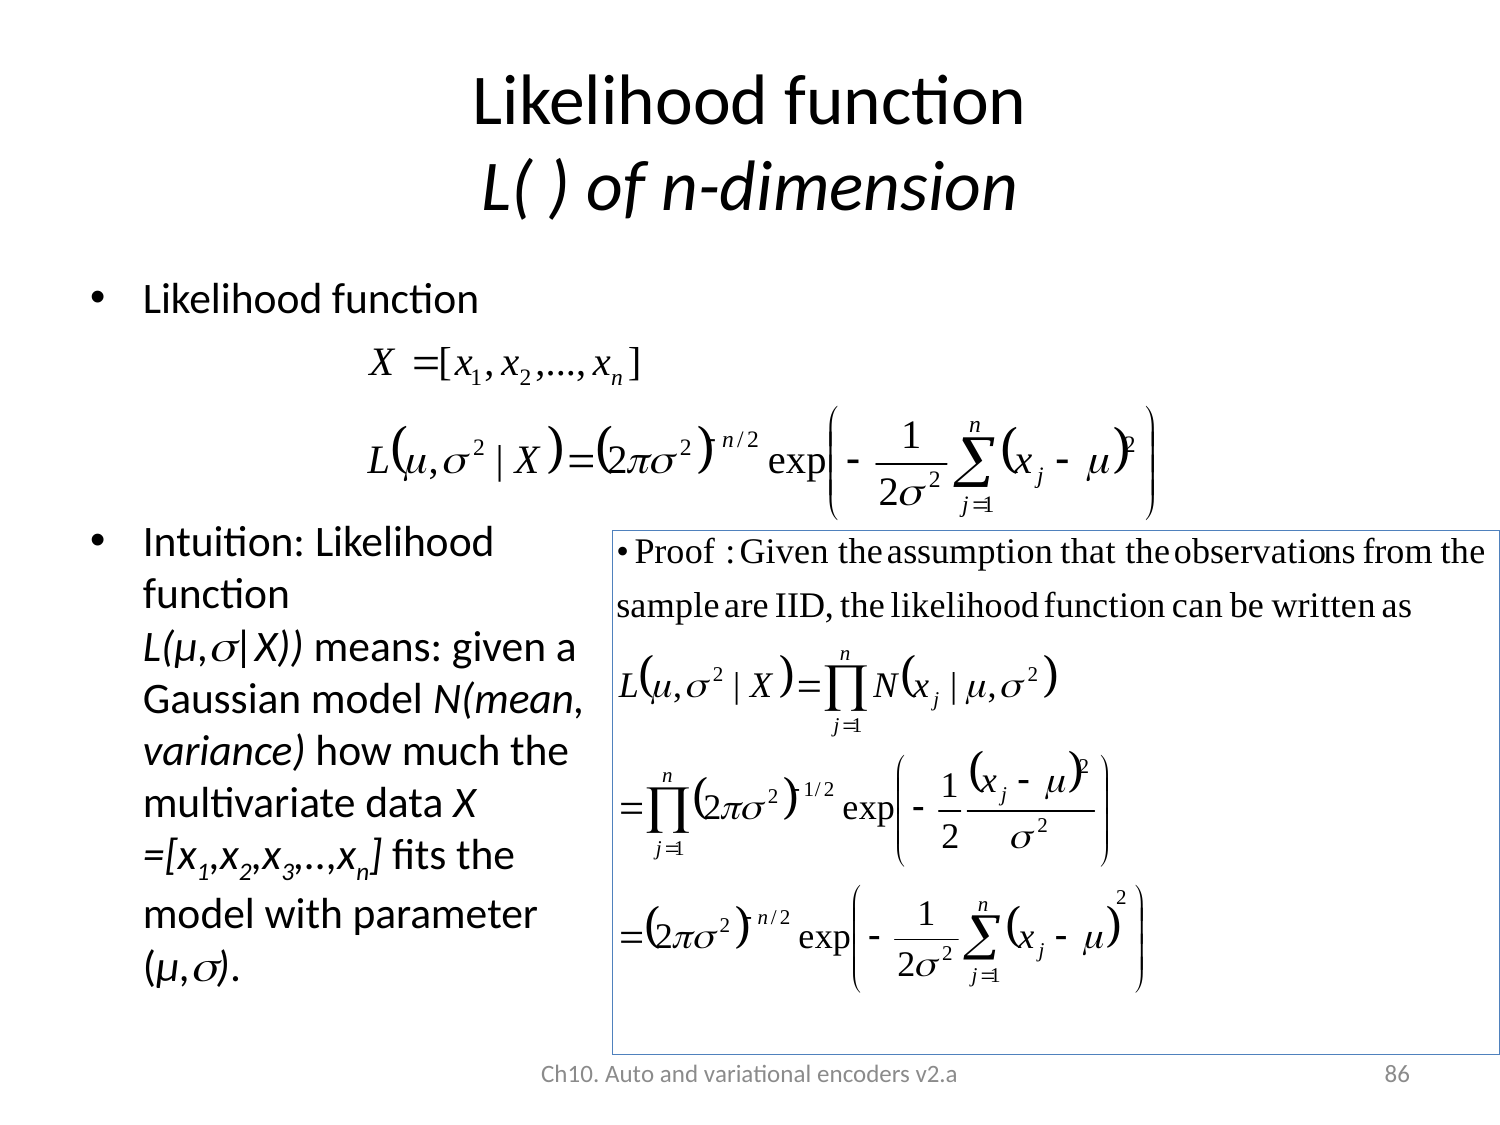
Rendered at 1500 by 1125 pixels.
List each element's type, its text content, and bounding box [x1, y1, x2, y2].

footer Ch10. Auto and variational encoders v2.a [512, 1042, 988, 1103]
title Likelihood function L( ) of n-dimension [75, 45, 1425, 233]
list Likelihood function Intuition: Likelihood function L(µ,|X)) means: given a Gaussian model N(mean, variance) how much the multivariate data X =[x1,x2,x3,..,xn] fits the model with parameter (µ,). [75, 262, 607, 1005]
slide_number 86 [1074, 1063, 1425, 1103]
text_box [359, 334, 1167, 531]
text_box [611, 530, 1500, 1055]
